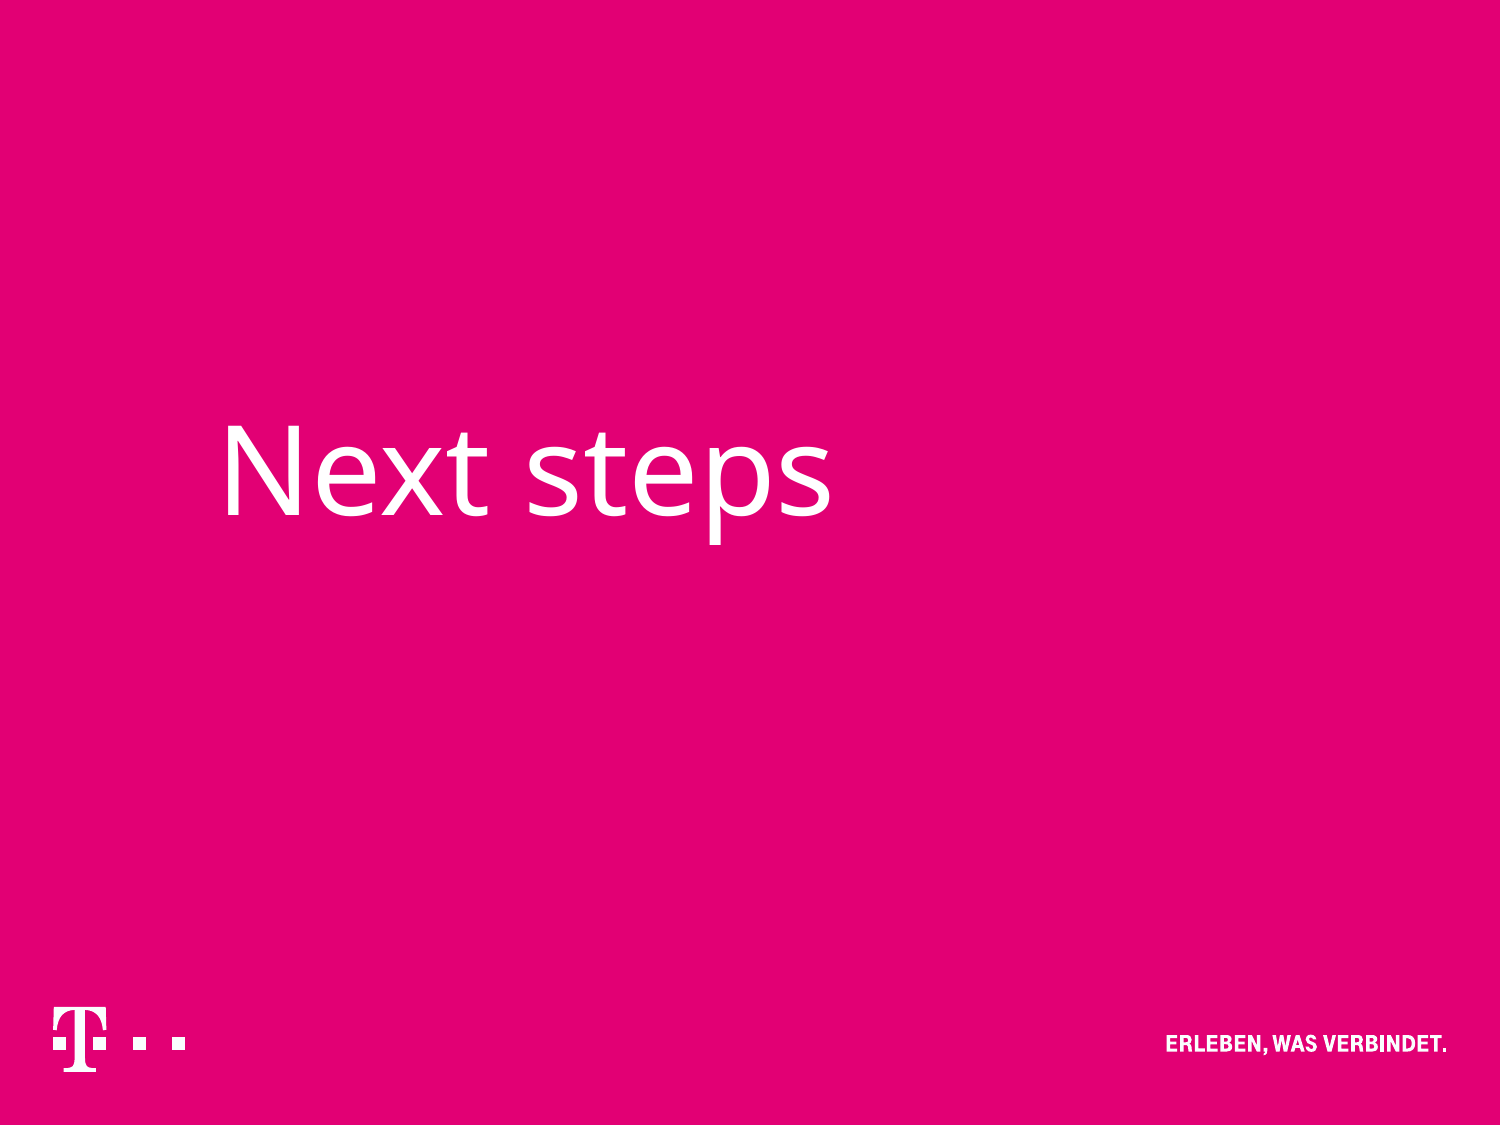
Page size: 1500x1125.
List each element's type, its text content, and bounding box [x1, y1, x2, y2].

title Next steps [216, 407, 1346, 548]
